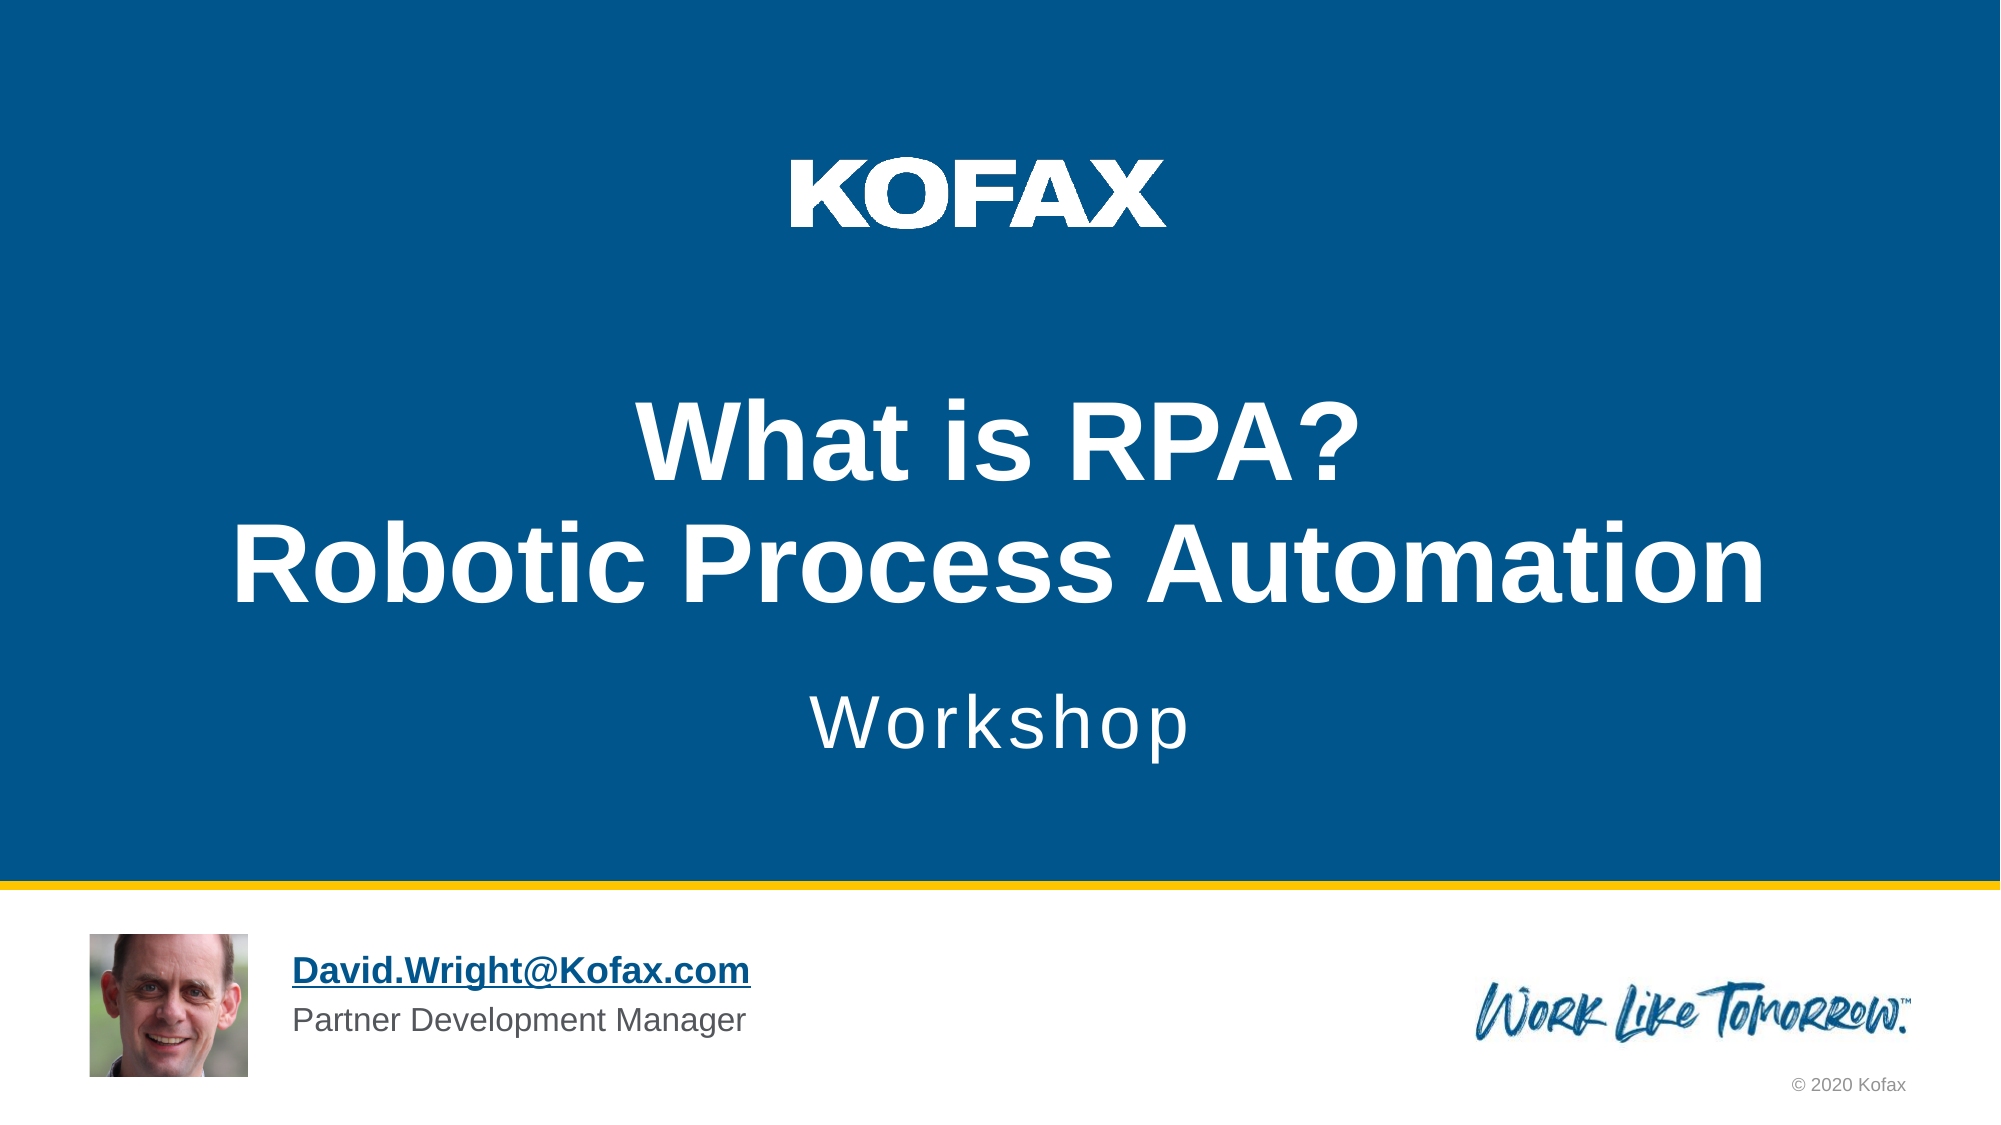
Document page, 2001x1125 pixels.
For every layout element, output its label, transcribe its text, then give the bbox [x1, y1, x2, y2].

title What is RPA? Robotic Process Automation [111, 251, 1889, 634]
picture [791, 157, 1167, 229]
subtitle Workshop [111, 657, 1889, 863]
list Partner Development Manager [277, 990, 1343, 1082]
list David.Wright@Kofax.com [277, 934, 1343, 985]
picture [89, 934, 248, 1077]
picture [1475, 961, 1911, 1051]
